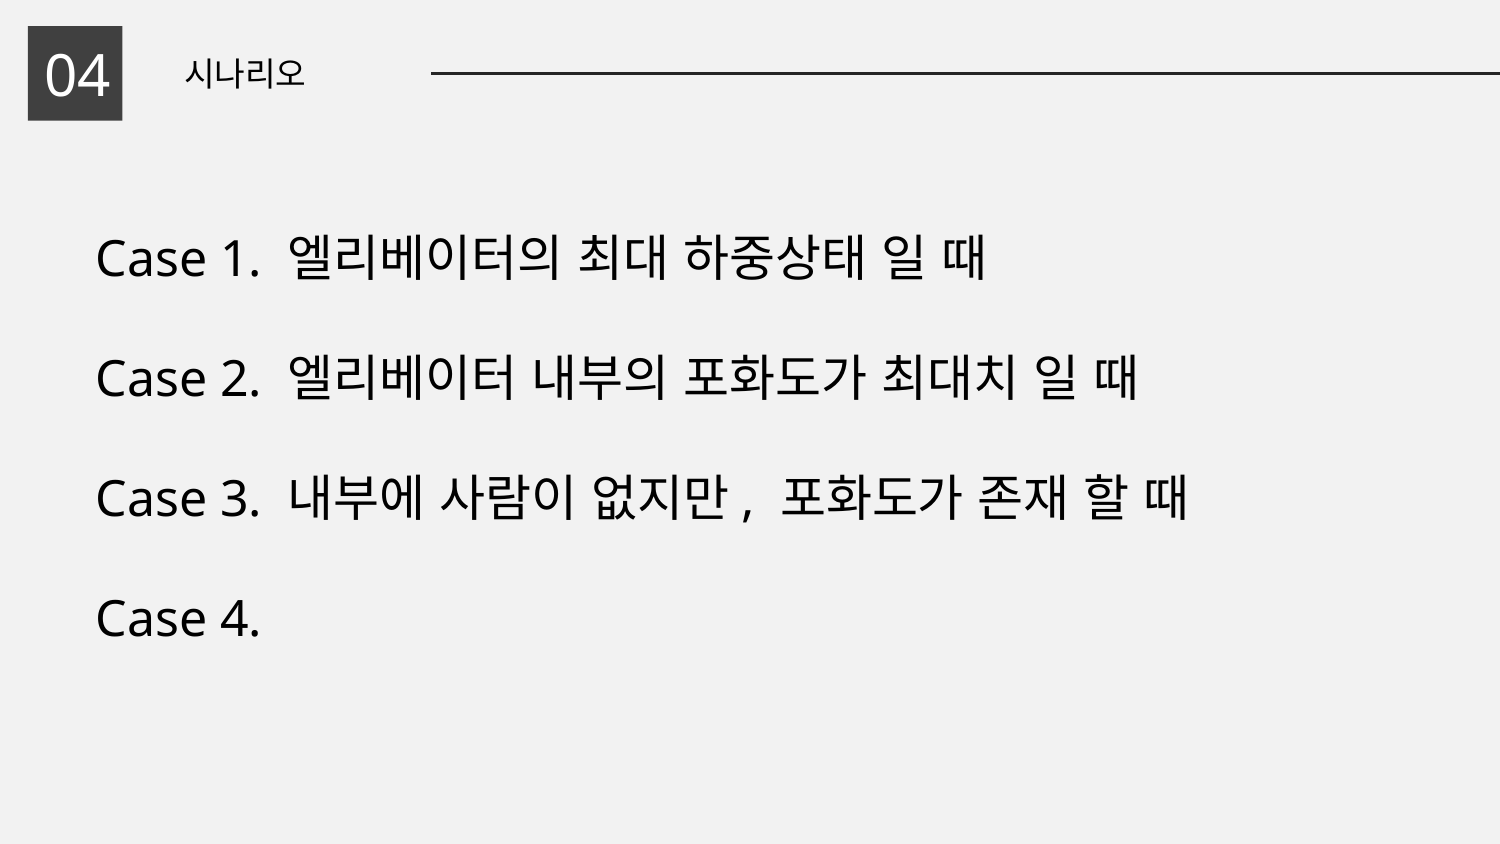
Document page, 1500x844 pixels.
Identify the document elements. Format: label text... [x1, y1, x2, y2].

text_box 04 [29, 30, 126, 116]
text_box Case 1. 엘리베이터의 최대 하중상태 일 때 Case 2. 엘리베이터 내부의 포화도가 최대치 일 때 Case 3. 내부에 사람이 없지만, 포화도가 존재 할 때 Case 4. [80, 218, 1388, 654]
text_box [26, 24, 125, 123]
text_box 시나리오 [169, 45, 322, 101]
